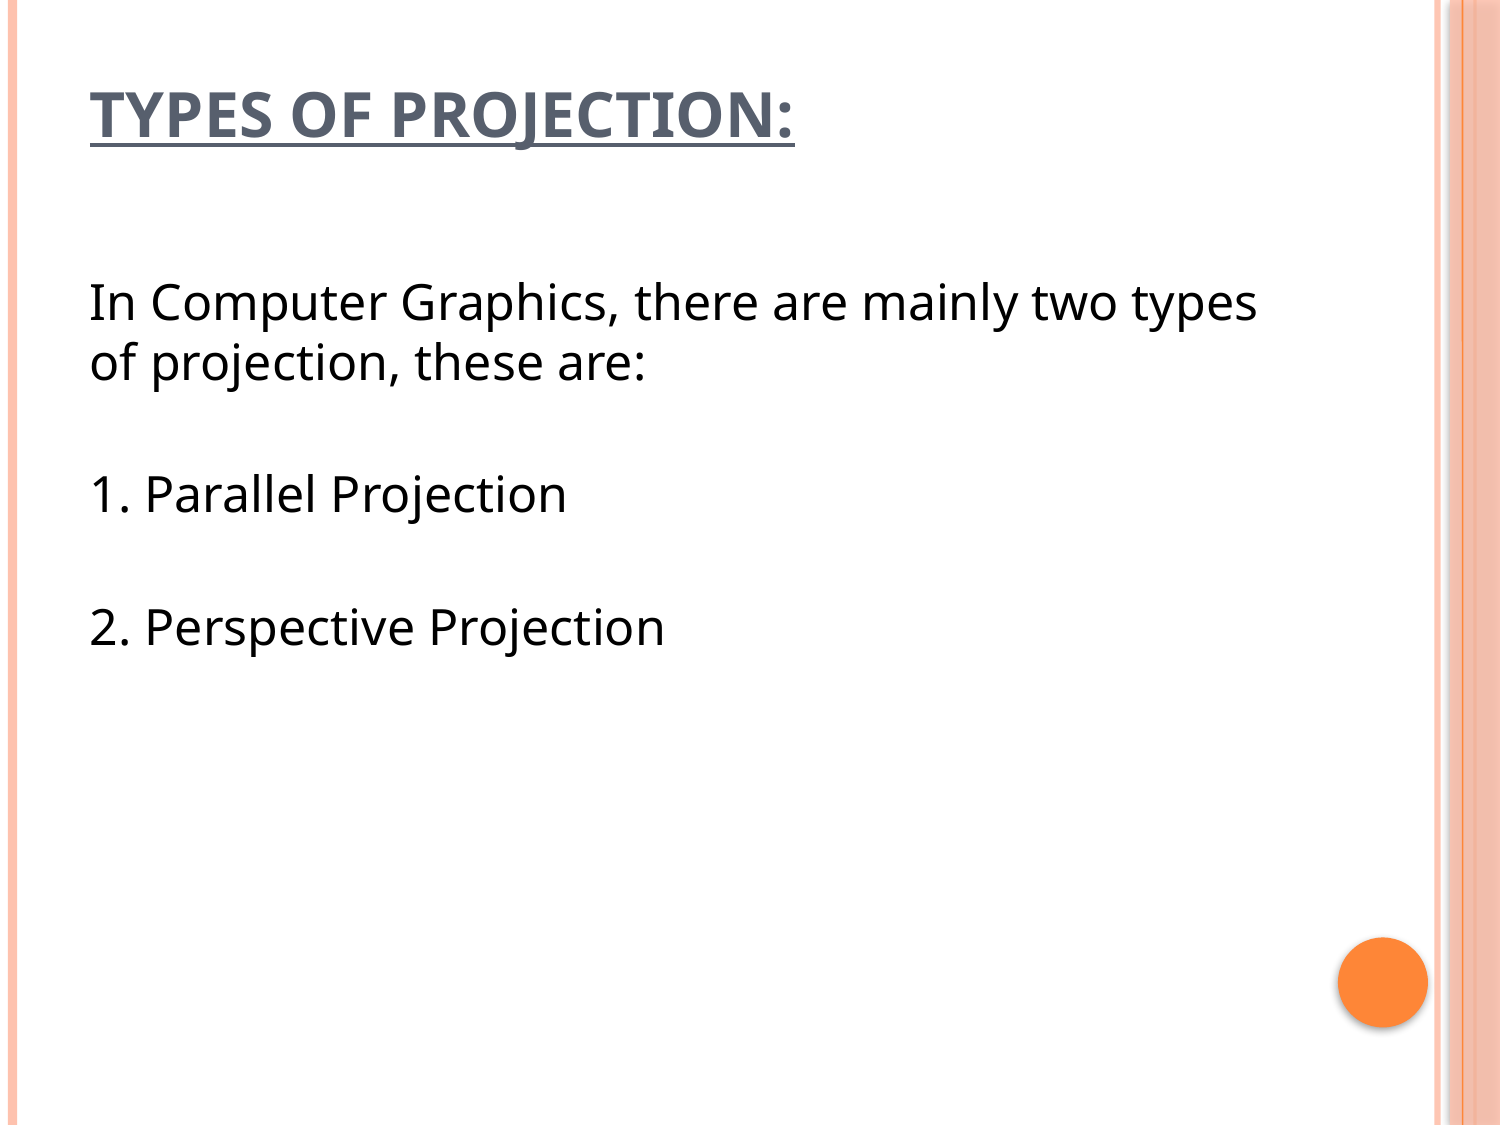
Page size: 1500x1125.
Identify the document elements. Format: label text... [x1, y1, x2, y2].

list In Computer Graphics, there are mainly two types of projection, these are: 1. Parallel Projection 2. Perspective Projection [75, 262, 1300, 1062]
title Types of Projection: [75, 45, 1300, 233]
